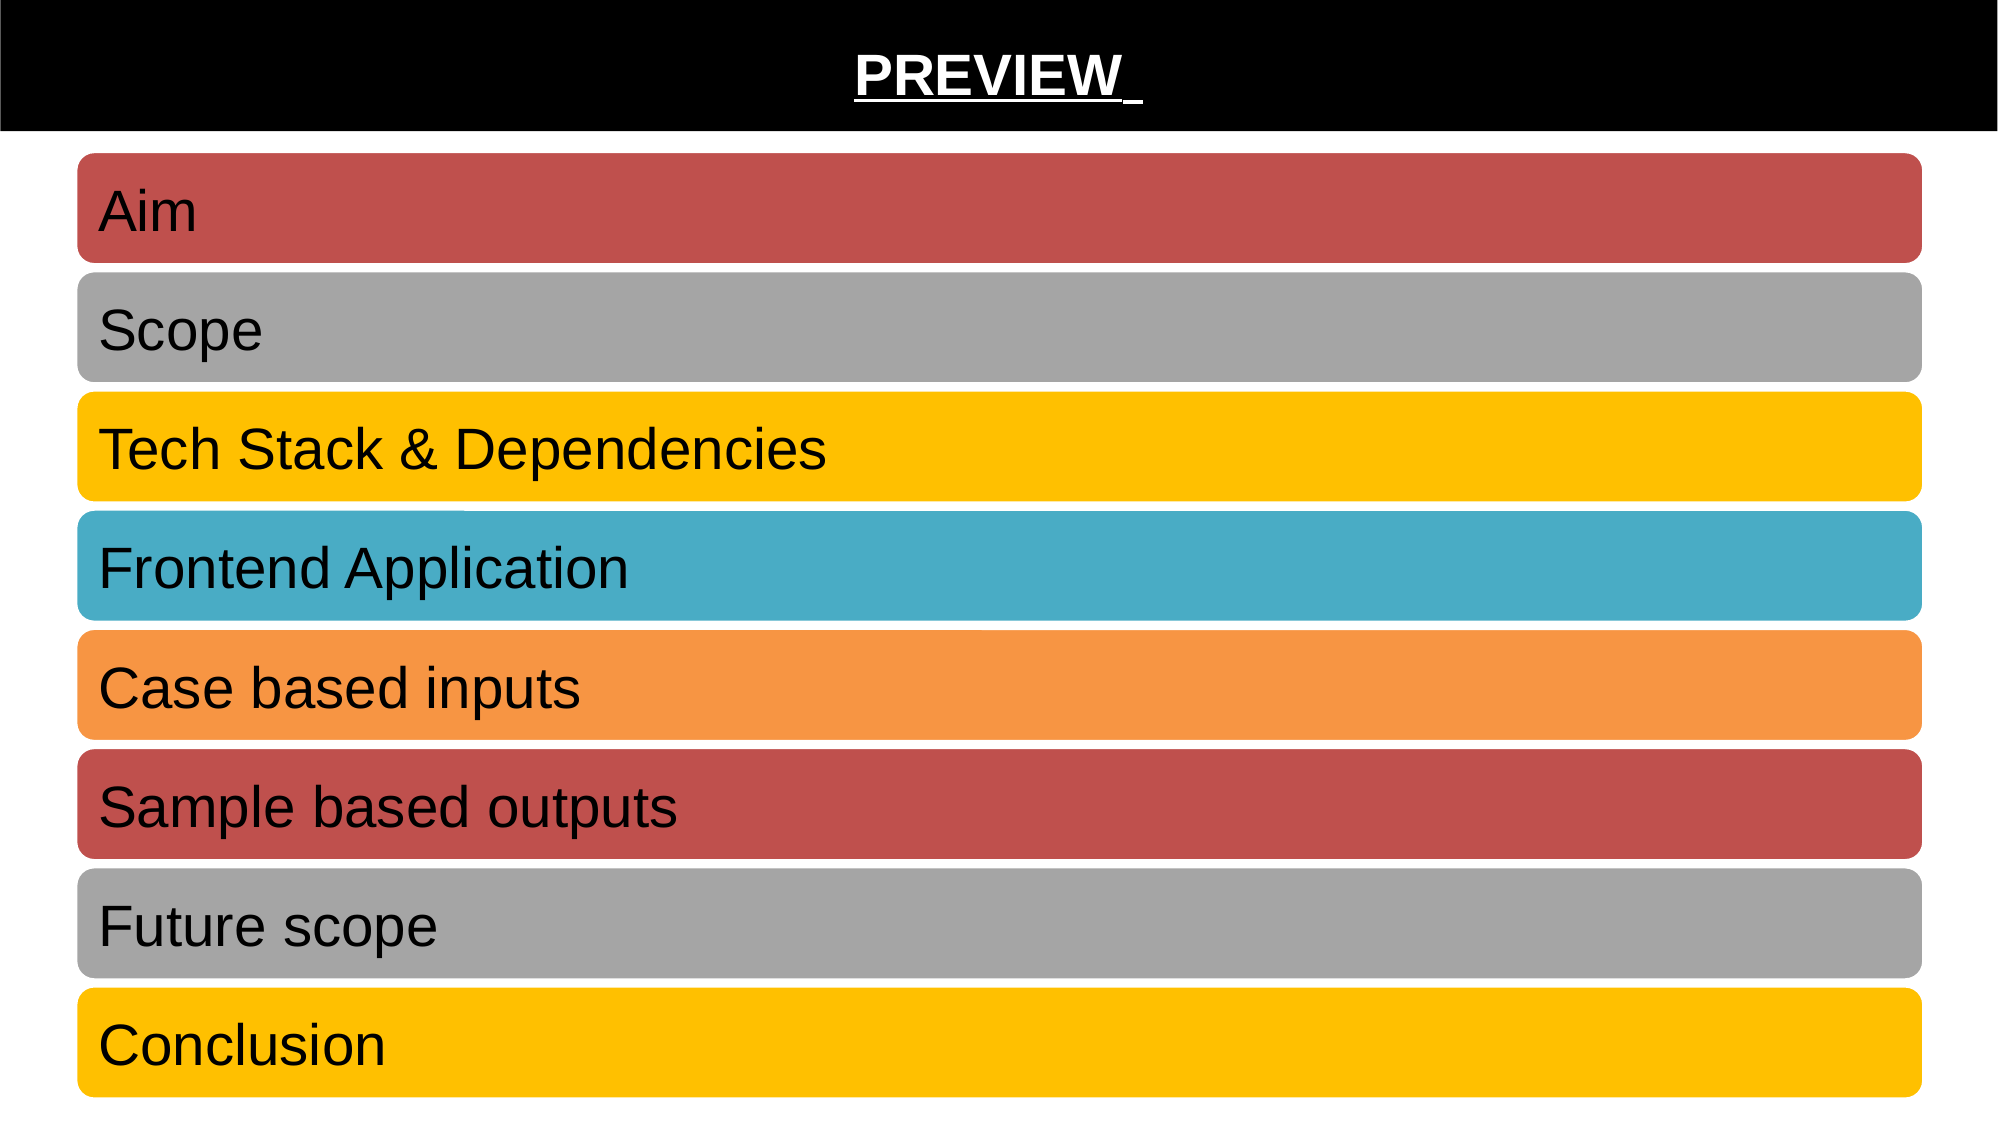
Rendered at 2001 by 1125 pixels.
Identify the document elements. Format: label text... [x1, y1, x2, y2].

text_box PREVIEW [0, 0, 1998, 132]
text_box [75, 151, 1925, 1100]
